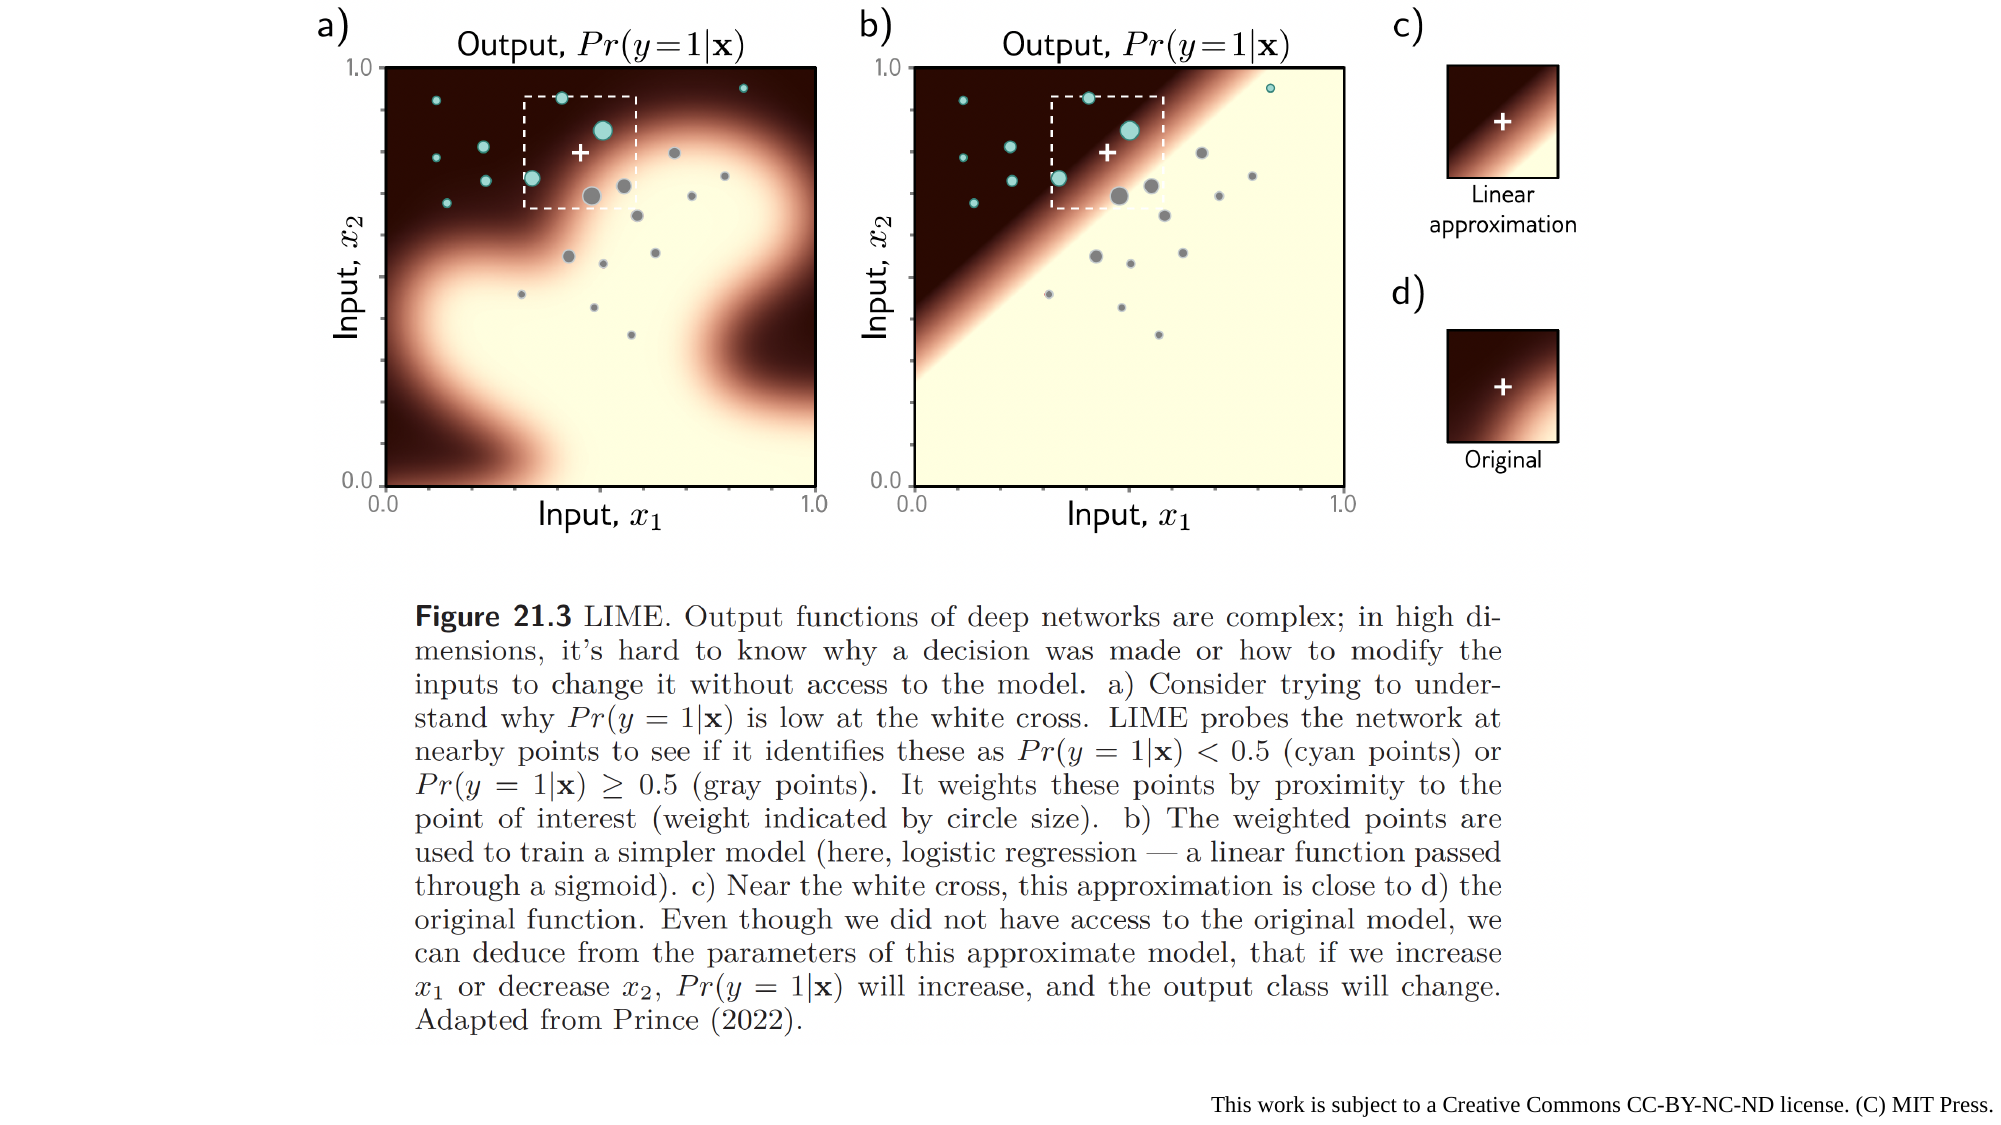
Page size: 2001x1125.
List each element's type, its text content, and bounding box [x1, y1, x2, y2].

text_box This work is subject to a Creative Commons CC-BY-NC-ND license. (C) MIT Press. [1196, 1082, 2000, 1125]
picture [313, 0, 1589, 1045]
